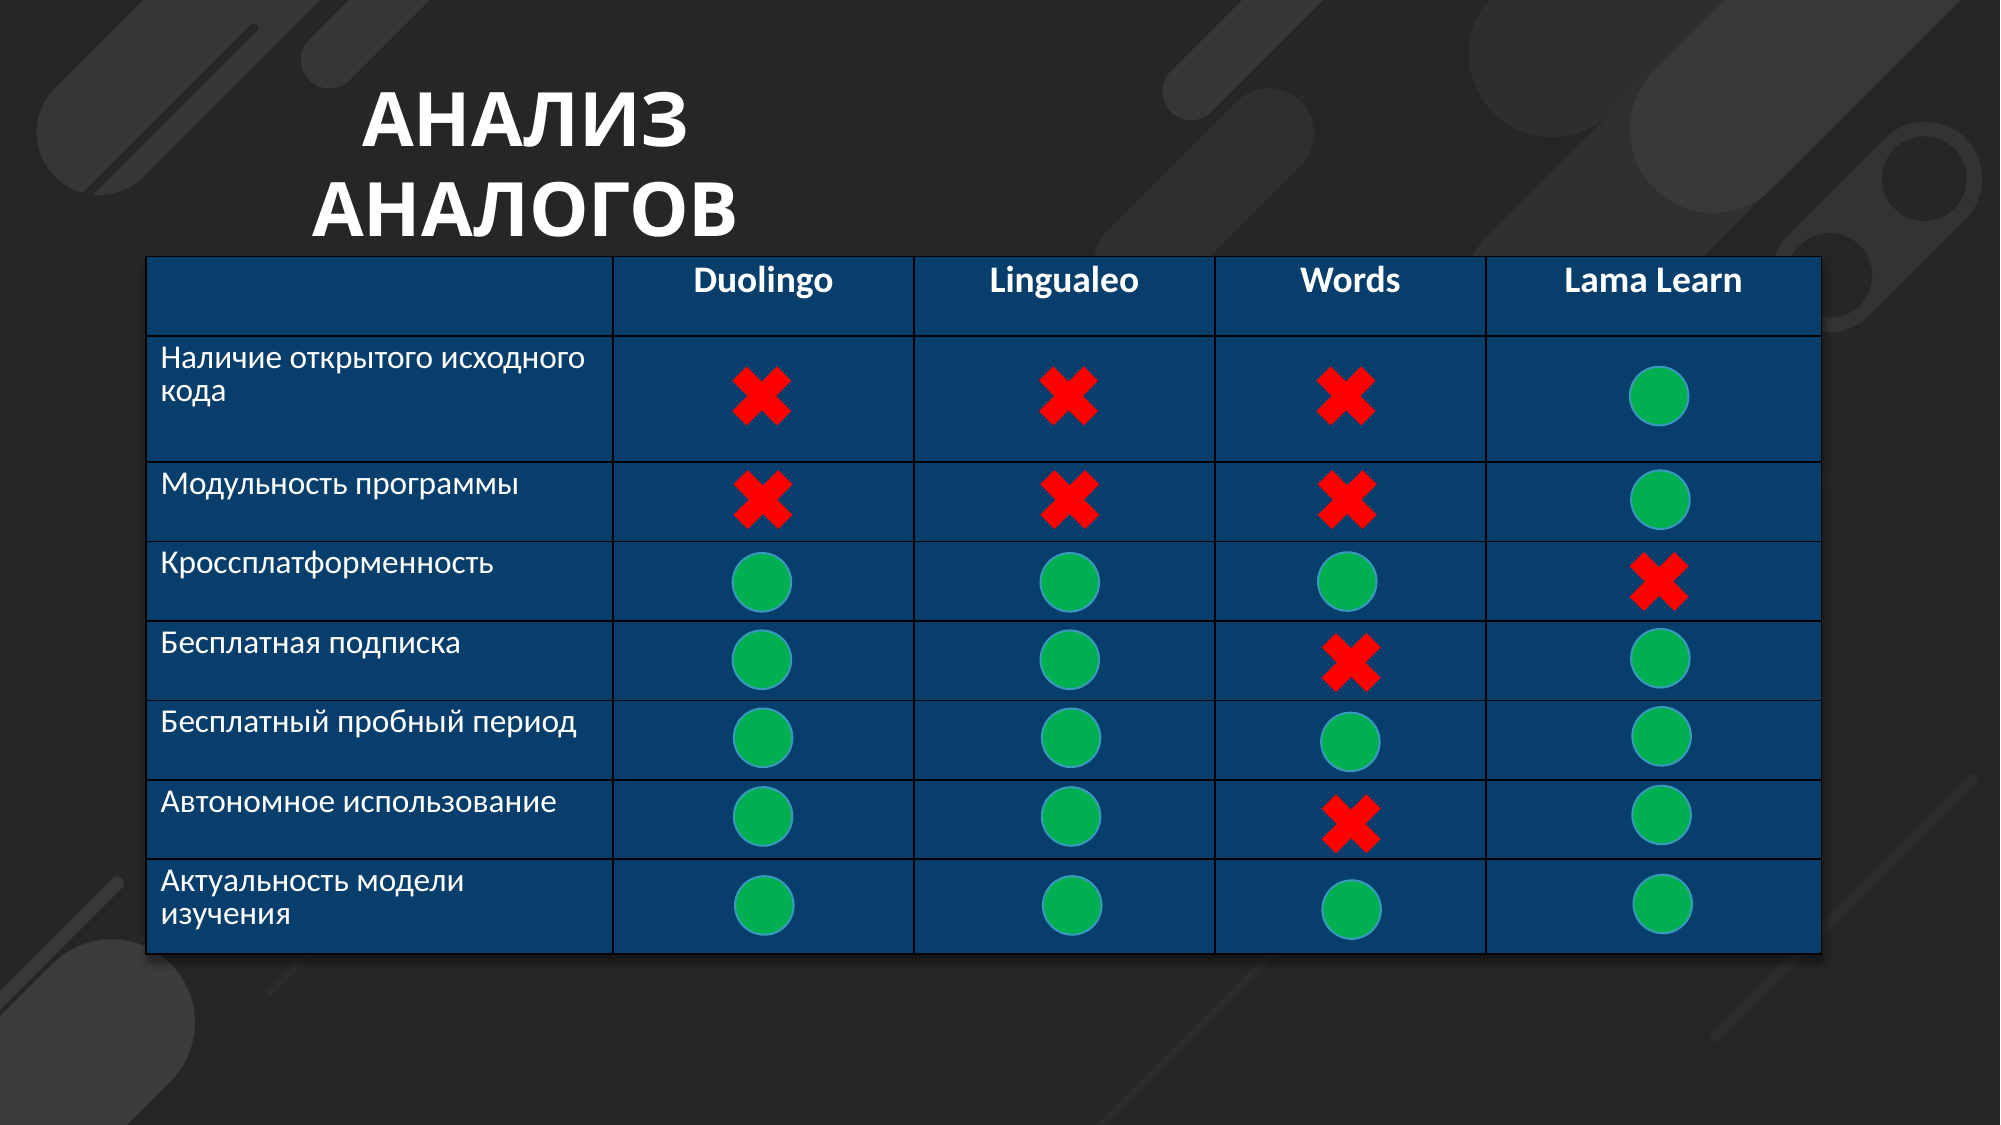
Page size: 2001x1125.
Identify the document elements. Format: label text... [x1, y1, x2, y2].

text_box [1320, 631, 1383, 694]
table_cell [1487, 701, 1821, 779]
text_box [732, 468, 794, 531]
table_cell Бесплатный пробный период [147, 701, 612, 779]
text_box [1316, 468, 1379, 531]
table_cell [1487, 337, 1821, 461]
table_cell [614, 542, 913, 620]
table_header Duolingo [614, 257, 913, 335]
text_box [1039, 552, 1101, 613]
table_cell Наличие открытого исходного кода [147, 337, 612, 461]
table_header Words [1216, 257, 1485, 335]
table_cell [614, 337, 913, 461]
table_cell [915, 860, 1214, 953]
table_cell [1216, 542, 1485, 620]
text_box [734, 875, 795, 936]
table_cell [614, 701, 913, 779]
table_cell [1216, 701, 1485, 779]
table_header Lingualeo [915, 257, 1214, 335]
text_box АНАЛИЗ АНАЛОГОВ [125, 64, 927, 260]
text_box [731, 552, 793, 613]
table_cell [1487, 542, 1821, 620]
table_cell [1487, 622, 1821, 700]
text_box [1631, 784, 1692, 846]
table_cell Автономное использование [147, 781, 612, 858]
text_box [1631, 706, 1692, 767]
table_cell [1216, 337, 1485, 461]
table_cell [1216, 860, 1485, 953]
text_box [1039, 629, 1101, 691]
text_box [1320, 792, 1383, 855]
table_cell Актуальность модели изучения [147, 860, 612, 953]
text_box [1037, 364, 1100, 427]
text_box [731, 629, 793, 691]
text_box [1321, 879, 1382, 940]
table_cell Модульность программы [147, 463, 612, 541]
table_cell [1487, 781, 1821, 858]
text_box [732, 707, 794, 769]
table_cell [1487, 860, 1821, 953]
text_box [1041, 875, 1103, 936]
text_box [1317, 551, 1378, 612]
table_cell [915, 337, 1214, 461]
table_cell [614, 463, 913, 541]
text_box [1632, 873, 1694, 935]
table_cell [915, 701, 1214, 779]
text_box [732, 786, 794, 847]
text_box [730, 364, 793, 427]
text_box [1628, 365, 1690, 427]
table_cell [1216, 781, 1485, 858]
table_cell [1216, 622, 1485, 700]
text_box [1320, 711, 1381, 773]
table_cell [915, 781, 1214, 858]
text_box [1040, 786, 1102, 847]
text_box [1628, 550, 1691, 613]
text_box [1038, 468, 1101, 531]
text_box [1630, 627, 1691, 689]
table_cell [915, 542, 1214, 620]
table_cell Бесплатная подписка [147, 622, 612, 700]
table_header [147, 257, 612, 335]
table_cell [1216, 463, 1485, 541]
table_cell [614, 860, 913, 953]
table_cell [915, 622, 1214, 700]
table_cell [915, 463, 1214, 541]
table_cell [614, 622, 913, 700]
text_box [1630, 469, 1691, 530]
table_cell Кроссплатформенность [147, 542, 612, 620]
text_box [1040, 707, 1102, 769]
table_header Lama Learn [1487, 257, 1821, 335]
table_cell [614, 781, 913, 858]
text_box [1315, 364, 1377, 427]
table_cell [1487, 463, 1821, 541]
